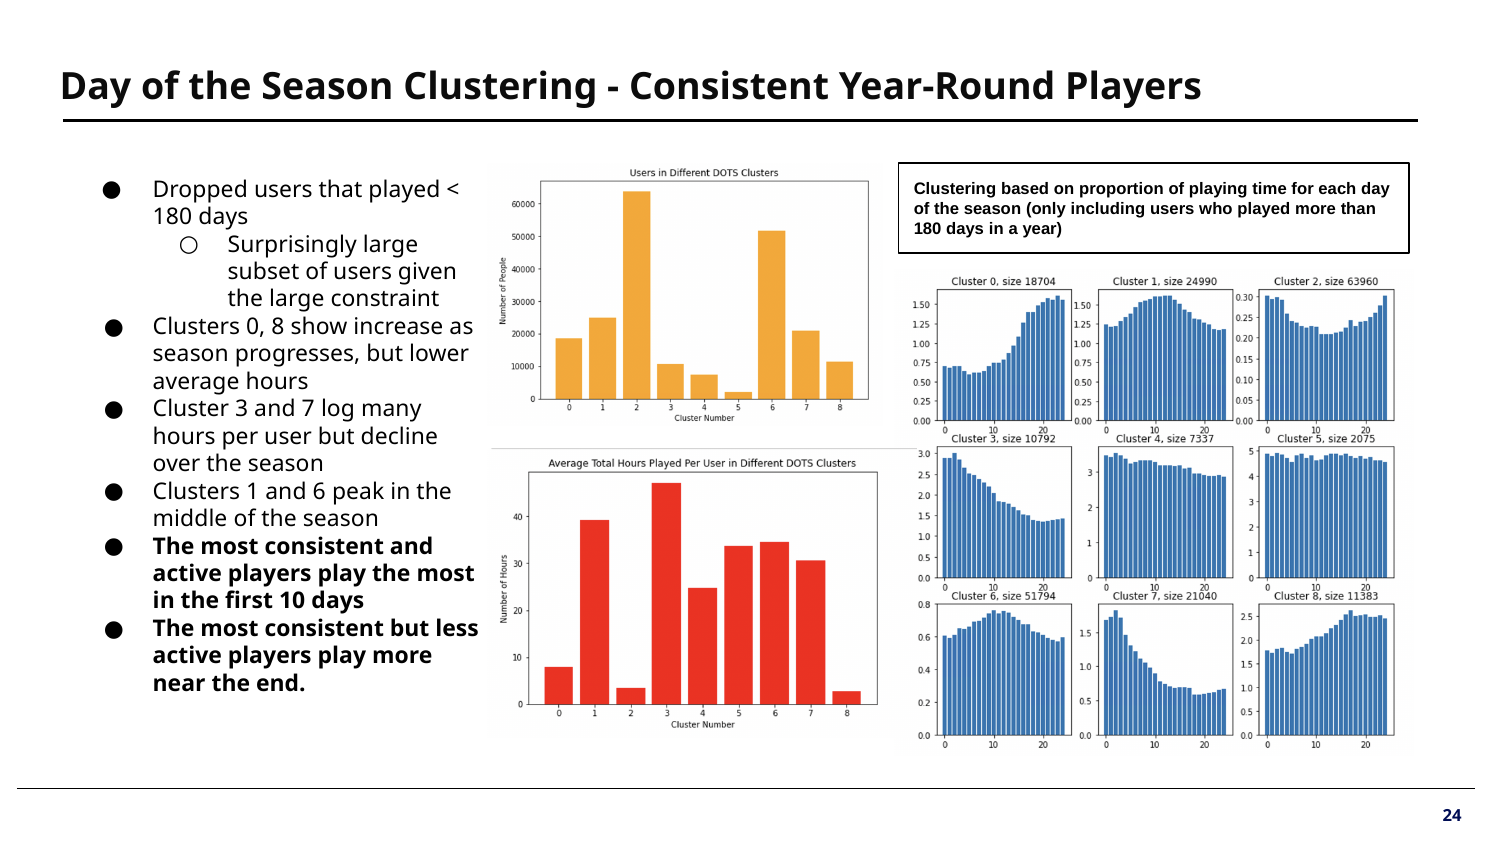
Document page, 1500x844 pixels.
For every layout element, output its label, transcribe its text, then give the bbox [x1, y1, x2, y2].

picture [487, 162, 883, 426]
title Day of the Season Clustering - Consistent Year-Round Players [48, 50, 1392, 177]
slide_number 24 [1391, 794, 1473, 839]
text_box Clustering based on proportion of playing time for each day of the season (only including users who played more than 180 days in a year) [898, 163, 1409, 253]
text_box Dropped users that played < 180 days Surprisingly large subset of users given the large constraint Clusters 0, 8 show increase as season progresses, but lower average hours Cluster 3 and 7 log many hours per user but decline over the season Clusters 1 and 6 peak in the middle of the season The most consistent and active players play the most in the first 10 days The most consistent but less active players play more near the end. [62, 159, 500, 738]
picture [487, 269, 1414, 756]
